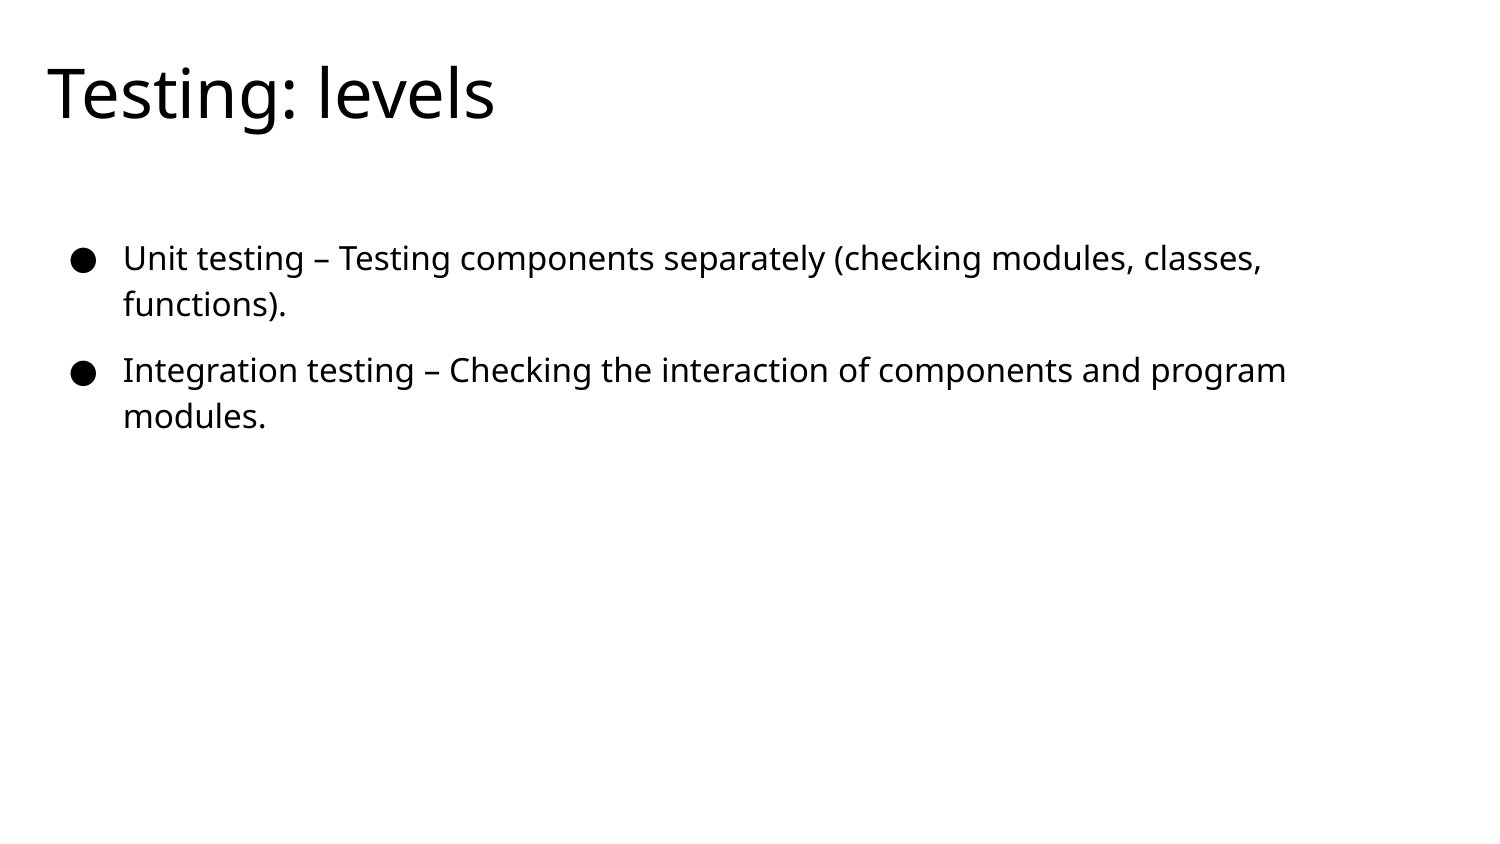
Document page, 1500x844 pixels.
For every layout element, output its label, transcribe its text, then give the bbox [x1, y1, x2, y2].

title Testing: levels [48, 48, 1443, 123]
list Unit testing – Testing components separately (checking modules, classes, functions). Integration testing – Checking the interaction of components and program modules. [48, 218, 1430, 648]
